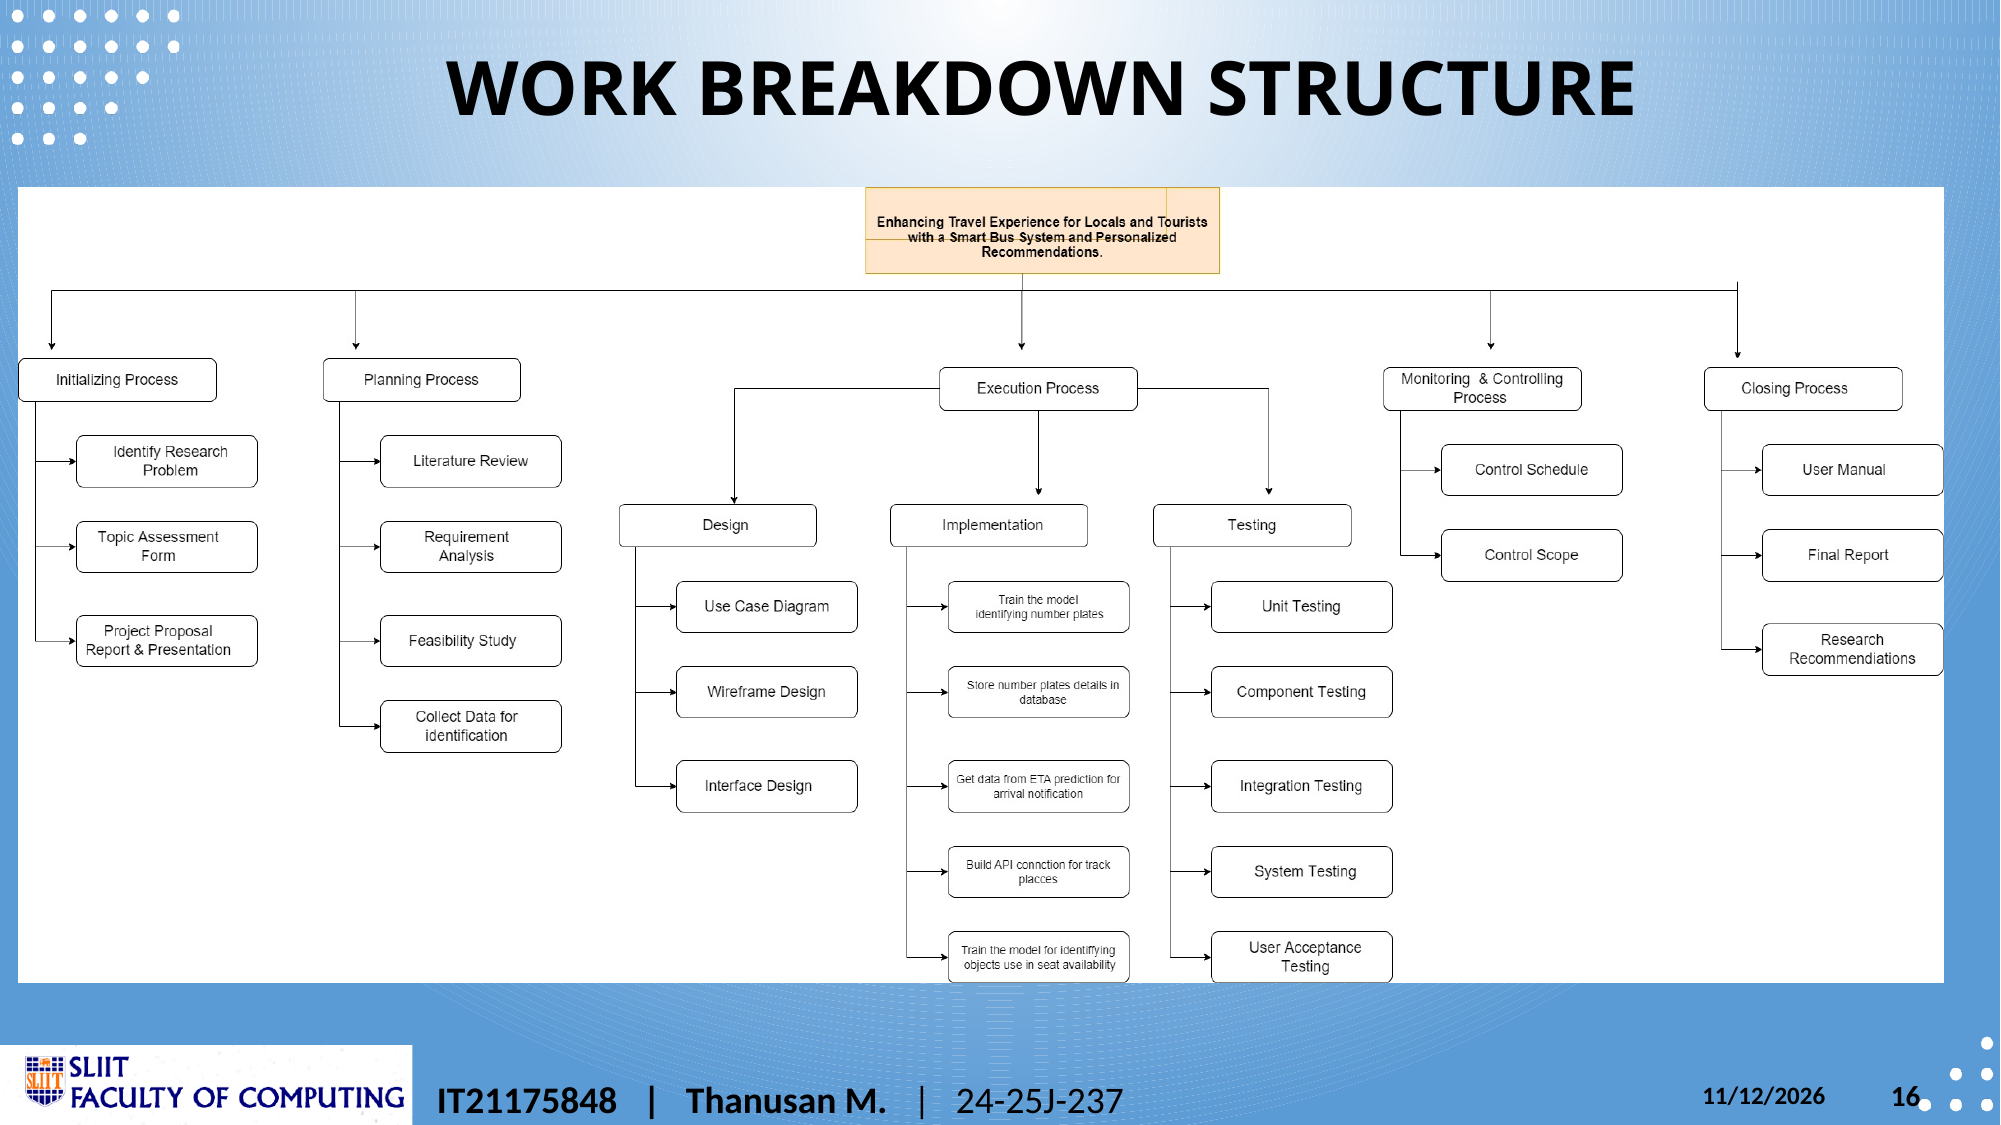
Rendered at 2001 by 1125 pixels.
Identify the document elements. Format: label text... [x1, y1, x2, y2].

picture [0, 1045, 413, 1125]
text_box [0, 0, 180, 145]
text_box IT21175848 | Thanusan M. | 24-25J-237 [421, 1068, 1541, 1125]
text_box [1887, 1036, 2000, 1125]
text_box Work Breakdown Structure [431, 32, 2000, 257]
picture [18, 187, 1944, 983]
